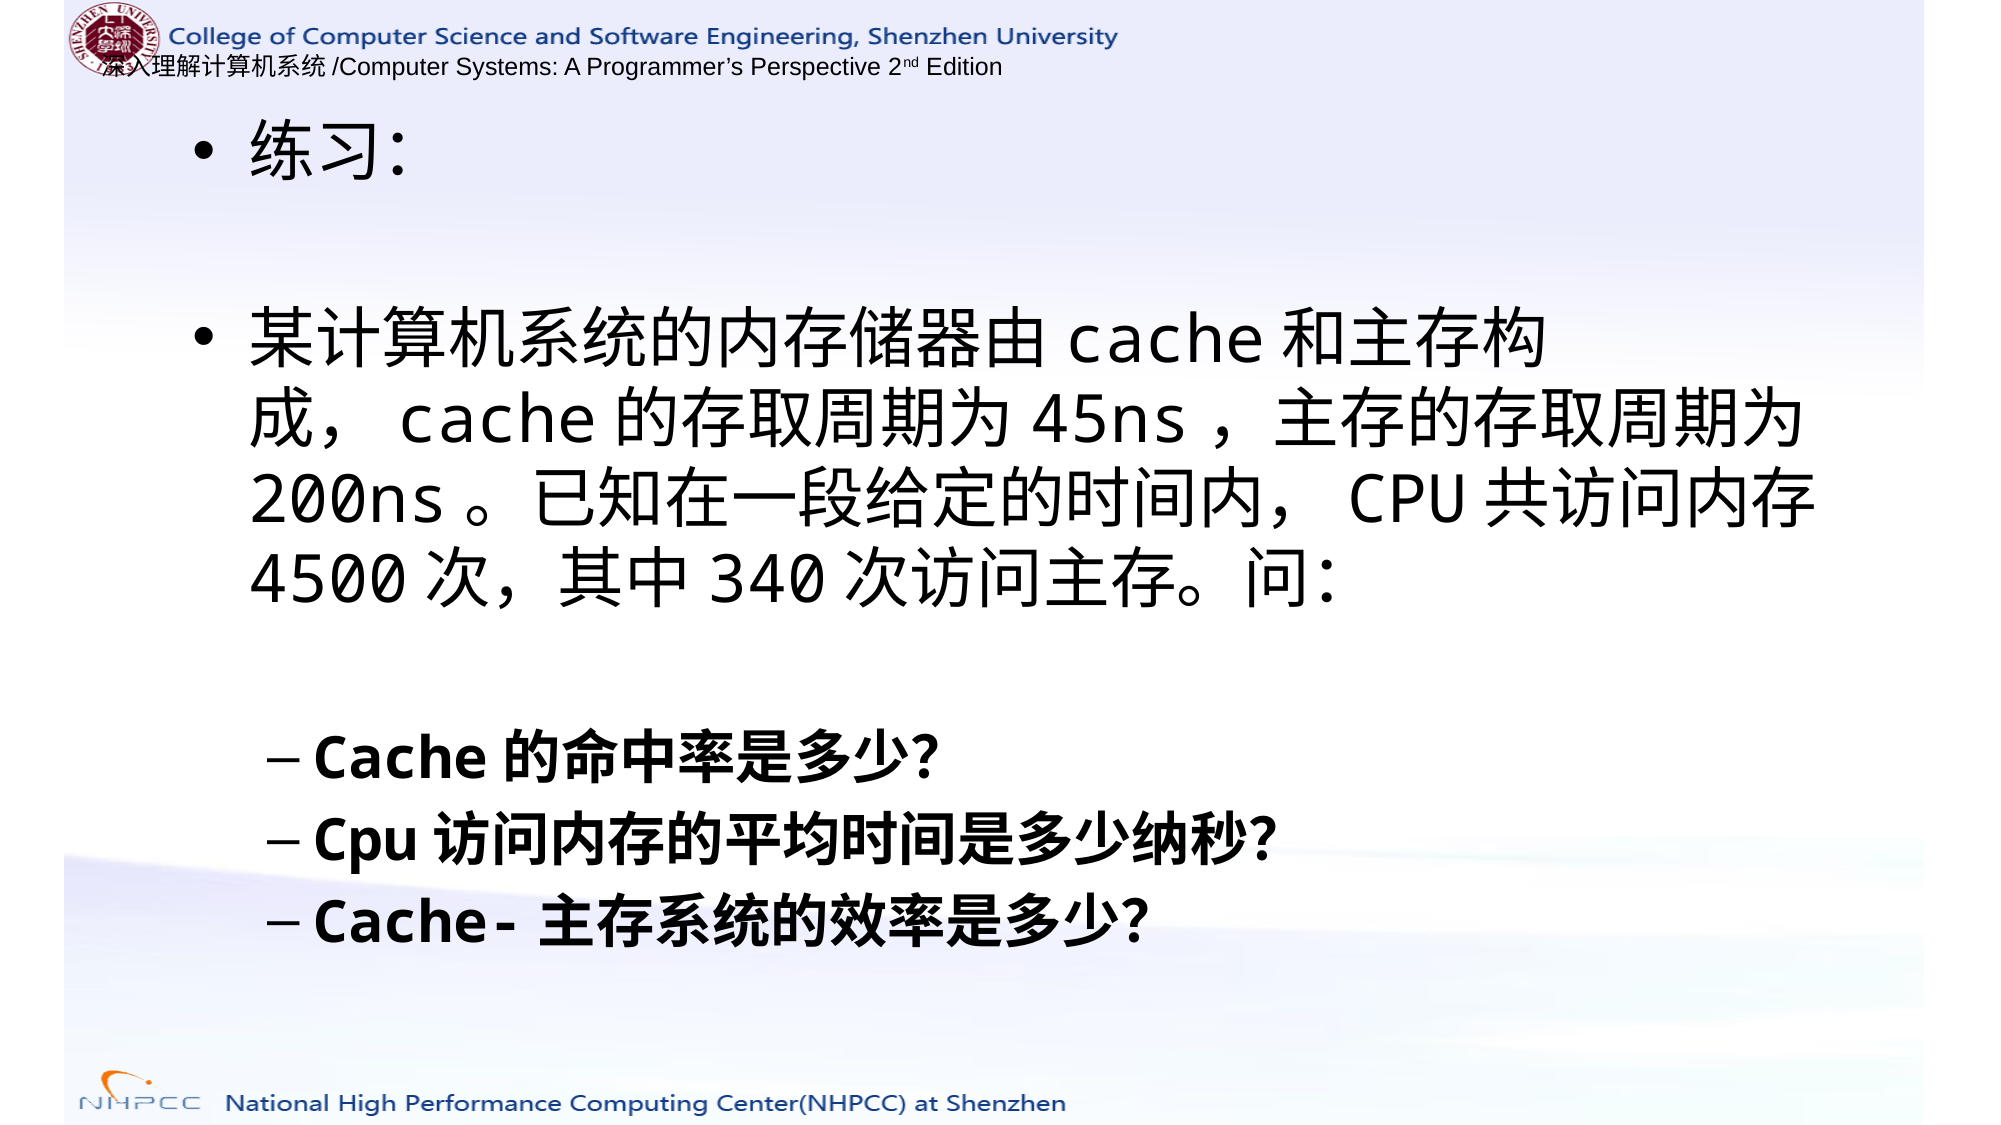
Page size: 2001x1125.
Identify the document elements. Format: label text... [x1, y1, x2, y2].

picture [64, 0, 1924, 1125]
list 练习： 某计算机系统的内存储器由cache和主存构成，cache的存取周期为45ns，主存的存取周期为200ns。已知在一段给定的时间内，CPU共访问内存4500次，其中340次访问主存。问： Cache的命中率是多少？ Cpu访问内存的平均时间是多少纳秒？ Cache-主存系统的效率是多少？ [176, 101, 1899, 1039]
